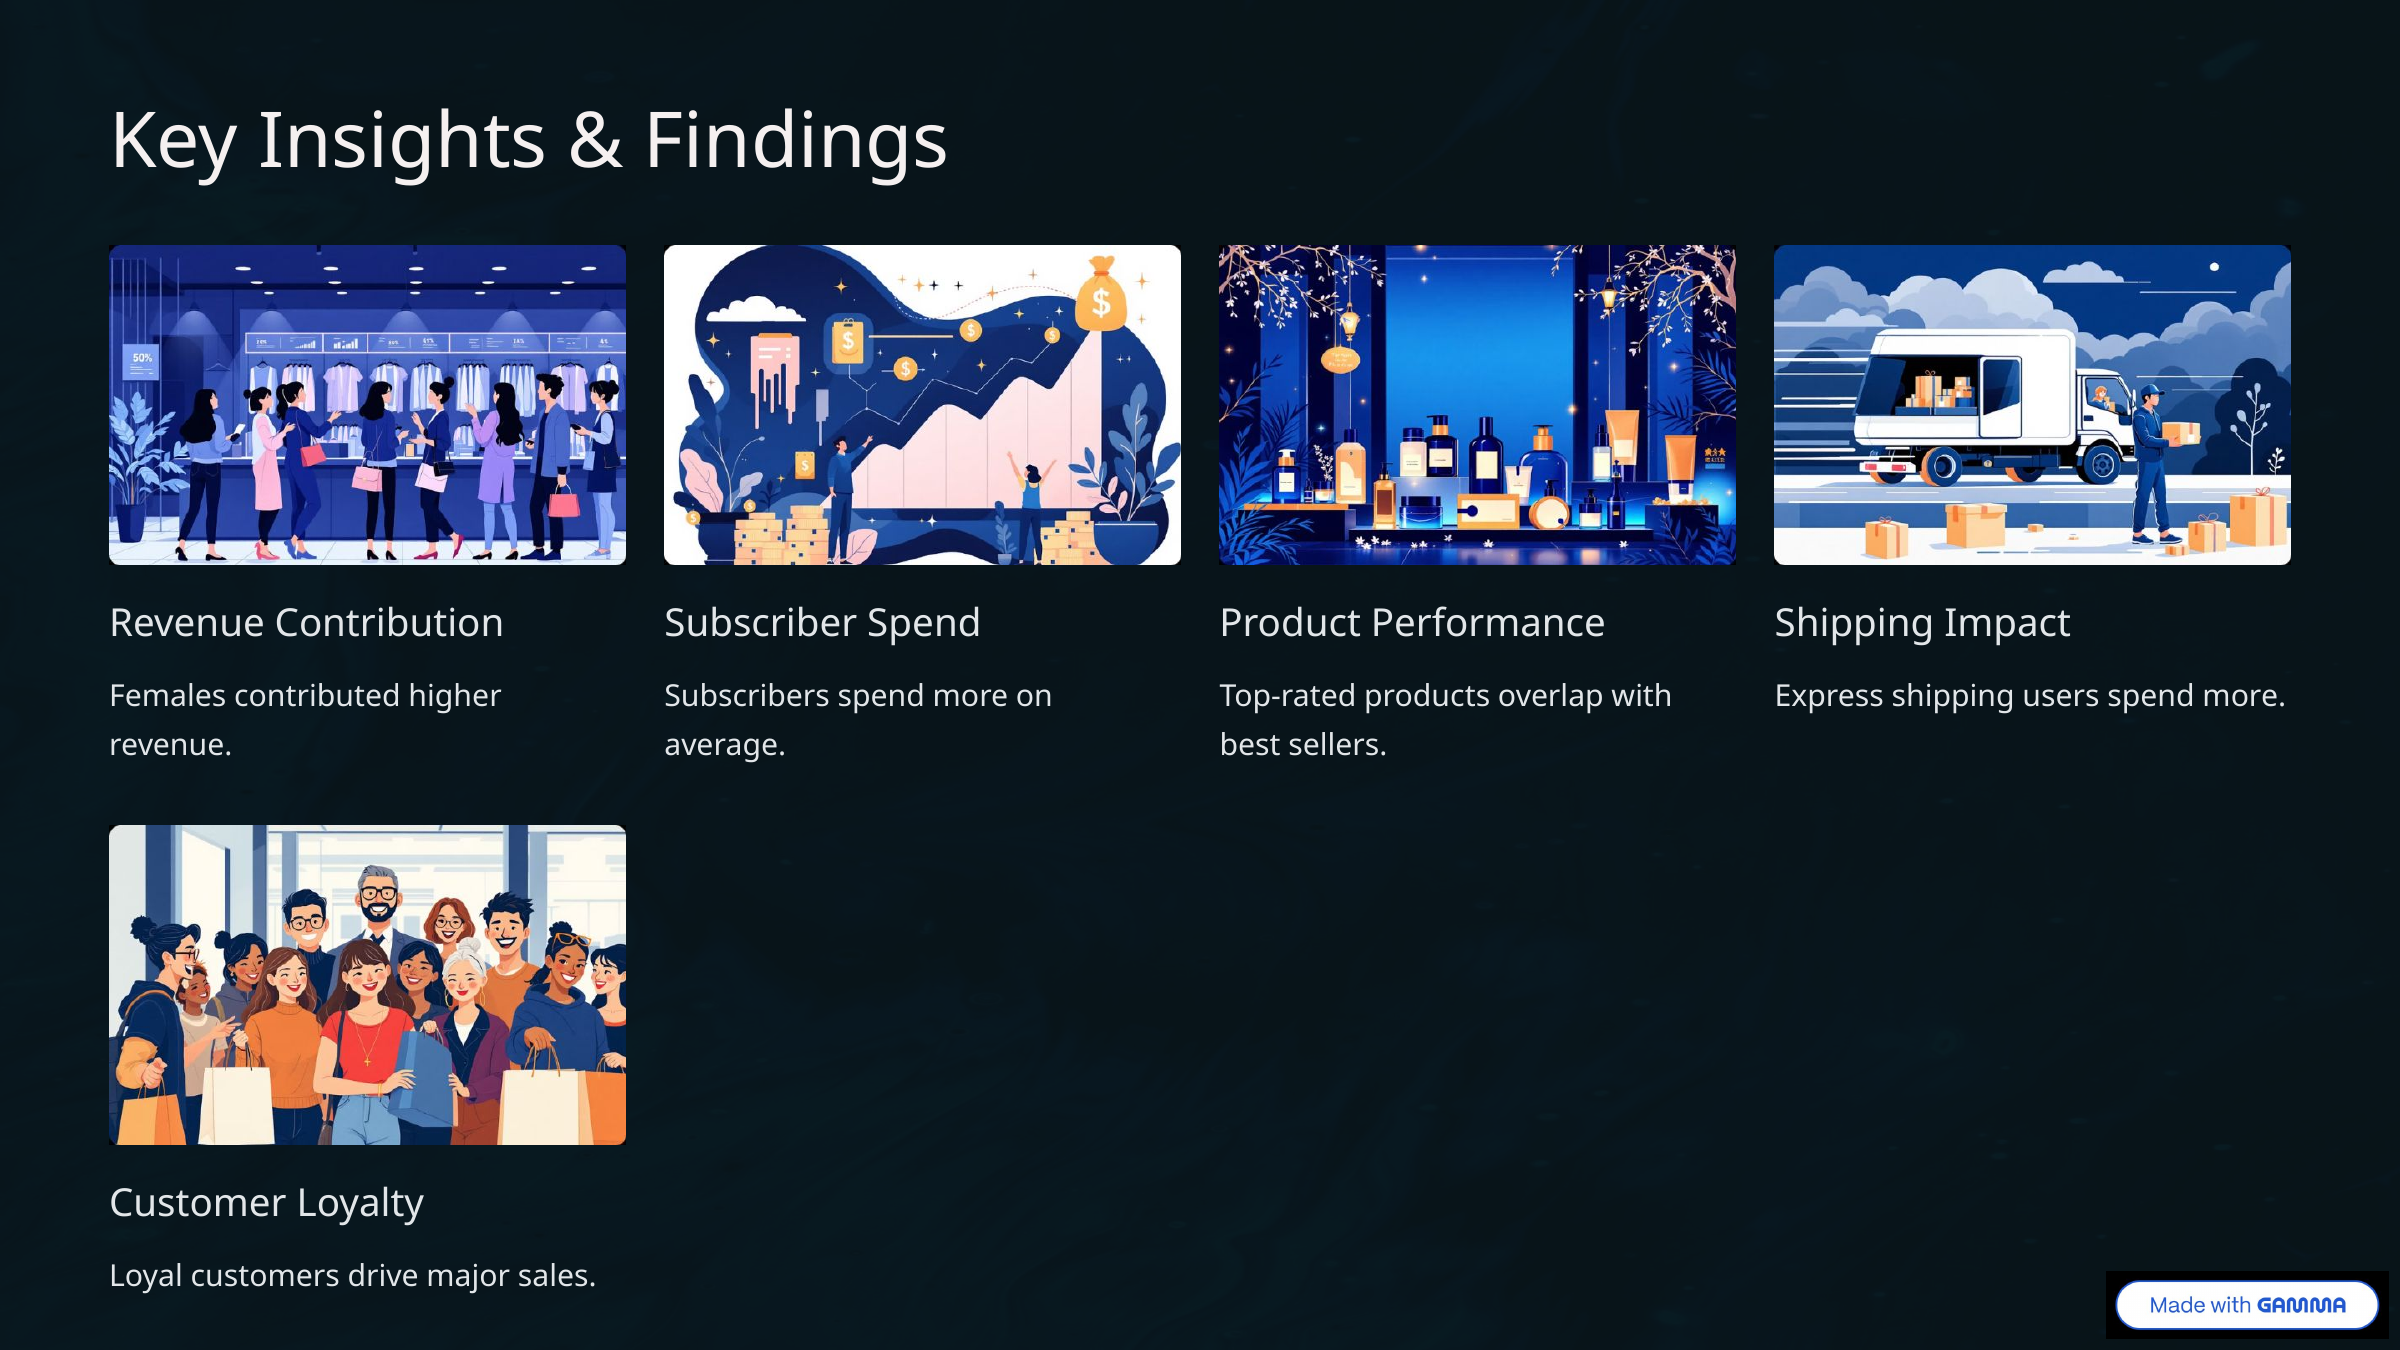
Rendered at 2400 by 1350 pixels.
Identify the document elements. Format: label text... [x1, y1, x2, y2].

text_box Females contributed higher revenue. [109, 663, 626, 764]
picture [1219, 245, 1736, 565]
text_box Subscribers spend more on average. [664, 663, 1181, 764]
text_box Revenue Contribution [109, 595, 521, 645]
picture [1774, 245, 2291, 565]
text_box Key Insights & Findings [109, 85, 1005, 184]
text_box Shipping Impact [1774, 595, 2165, 645]
text_box Express shipping users spend more. [1774, 663, 2291, 764]
picture [664, 245, 1181, 565]
text_box Loyal customers drive major sales. [109, 1243, 626, 1294]
picture [2106, 1271, 2389, 1339]
text_box Top-rated products overlap with best sellers. [1219, 663, 1736, 764]
text_box Product Performance [1219, 595, 1619, 645]
text_box Subscriber Spend [664, 595, 1055, 645]
picture [109, 825, 626, 1145]
picture [109, 245, 626, 565]
text_box Customer Loyalty [109, 1176, 500, 1225]
